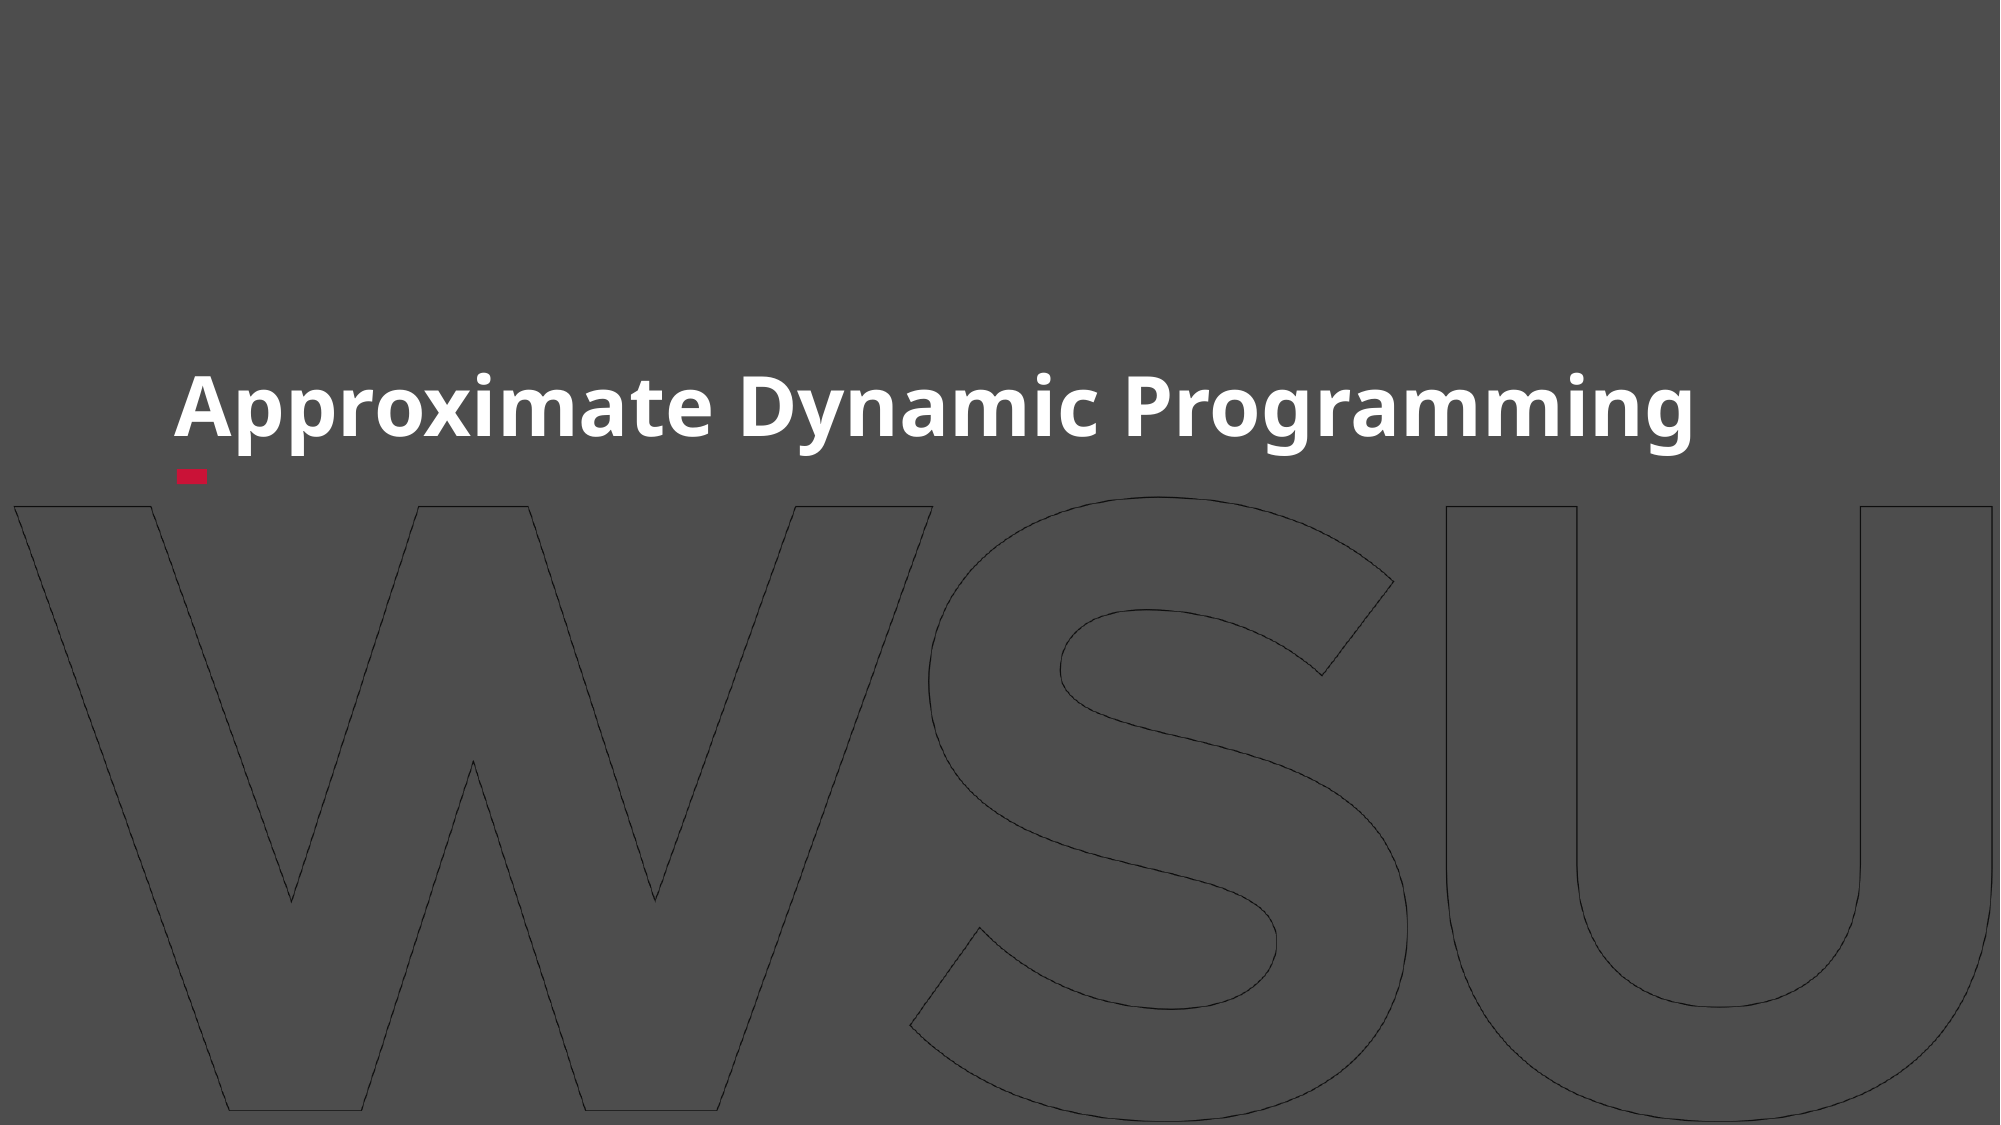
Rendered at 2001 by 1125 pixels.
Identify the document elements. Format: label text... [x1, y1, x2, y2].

picture [11, 496, 1994, 1122]
title Approximate Dynamic Programming [174, 166, 1826, 455]
